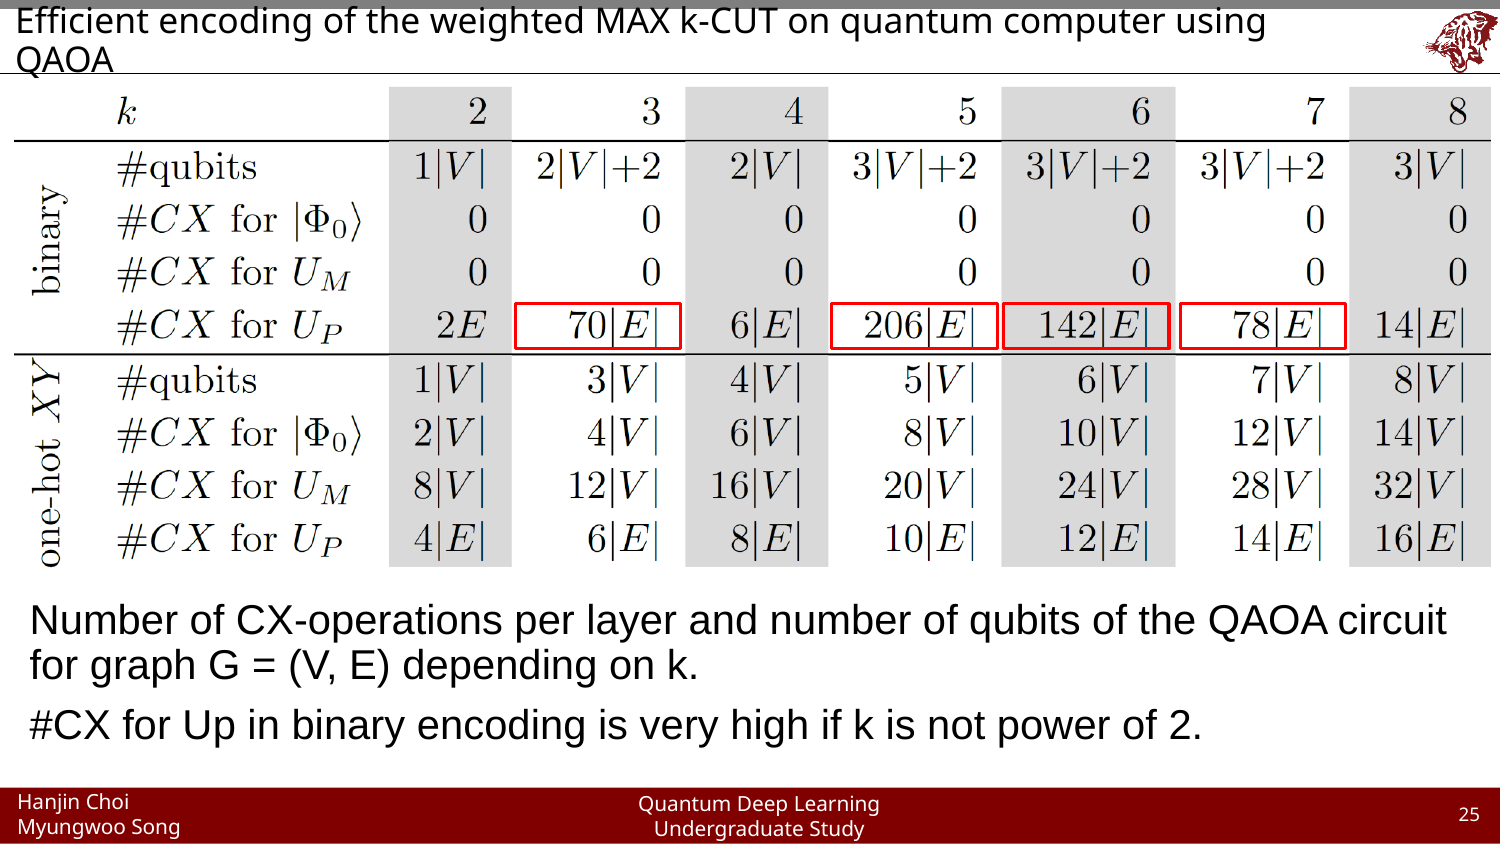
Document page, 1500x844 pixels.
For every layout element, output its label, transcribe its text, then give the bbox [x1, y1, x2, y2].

title Efficient encoding of the weighted MAX k-CUT on quantum computer using QAOA [0, 9, 1314, 74]
picture [14, 85, 1491, 568]
list Number of CX-operations per layer and number of qubits of the QAOA circuit for graph G = (V, E) depending on k. #CX for Up in binary encoding is very high if k is not power of 2. [14, 590, 1491, 781]
picture [1422, 11, 1498, 73]
slide_number ‹#› [1157, 792, 1495, 838]
